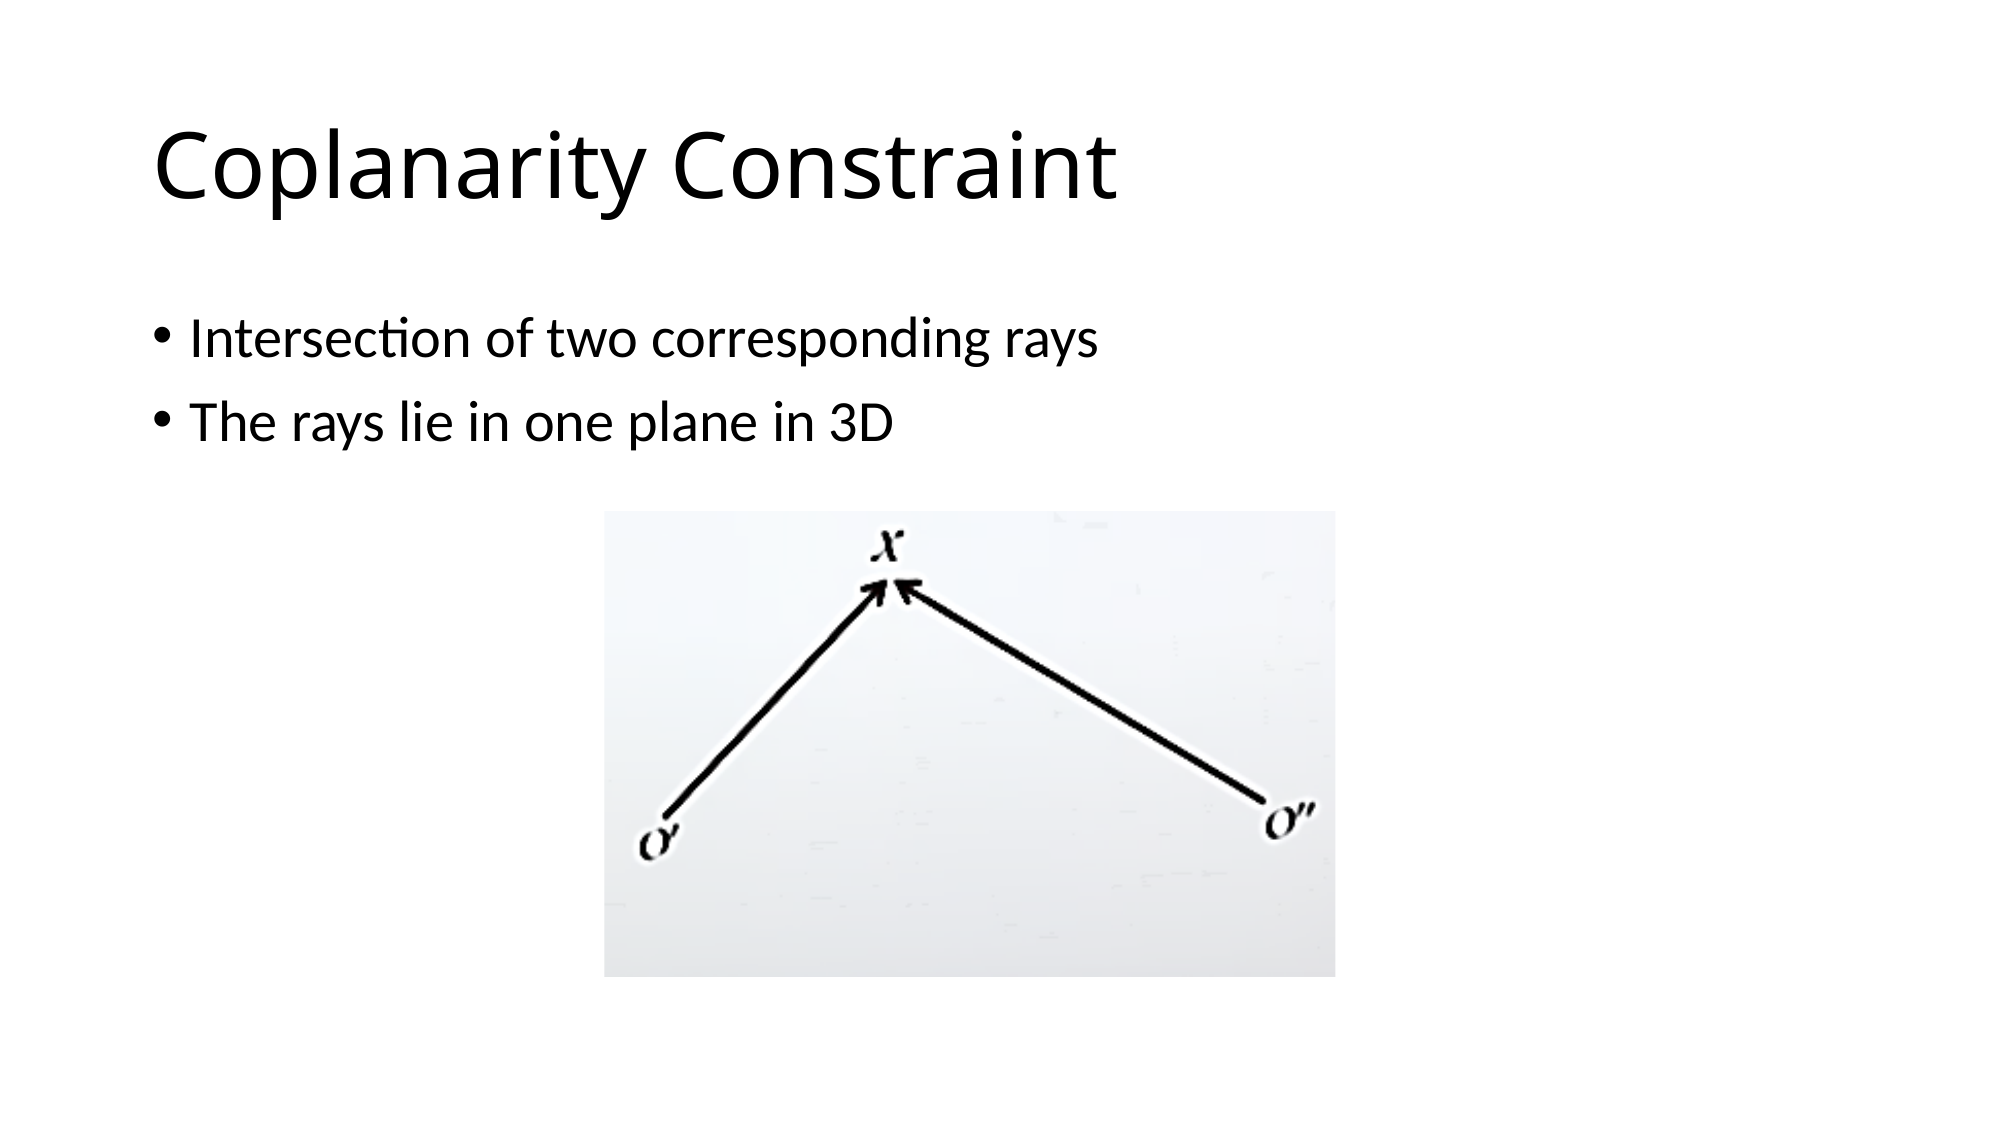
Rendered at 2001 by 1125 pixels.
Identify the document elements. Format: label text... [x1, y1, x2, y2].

title Coplanarity Constraint [137, 59, 1863, 278]
list Intersection of two corresponding rays The rays lie in one plane in 3D [137, 299, 1117, 1014]
picture [604, 511, 1336, 977]
